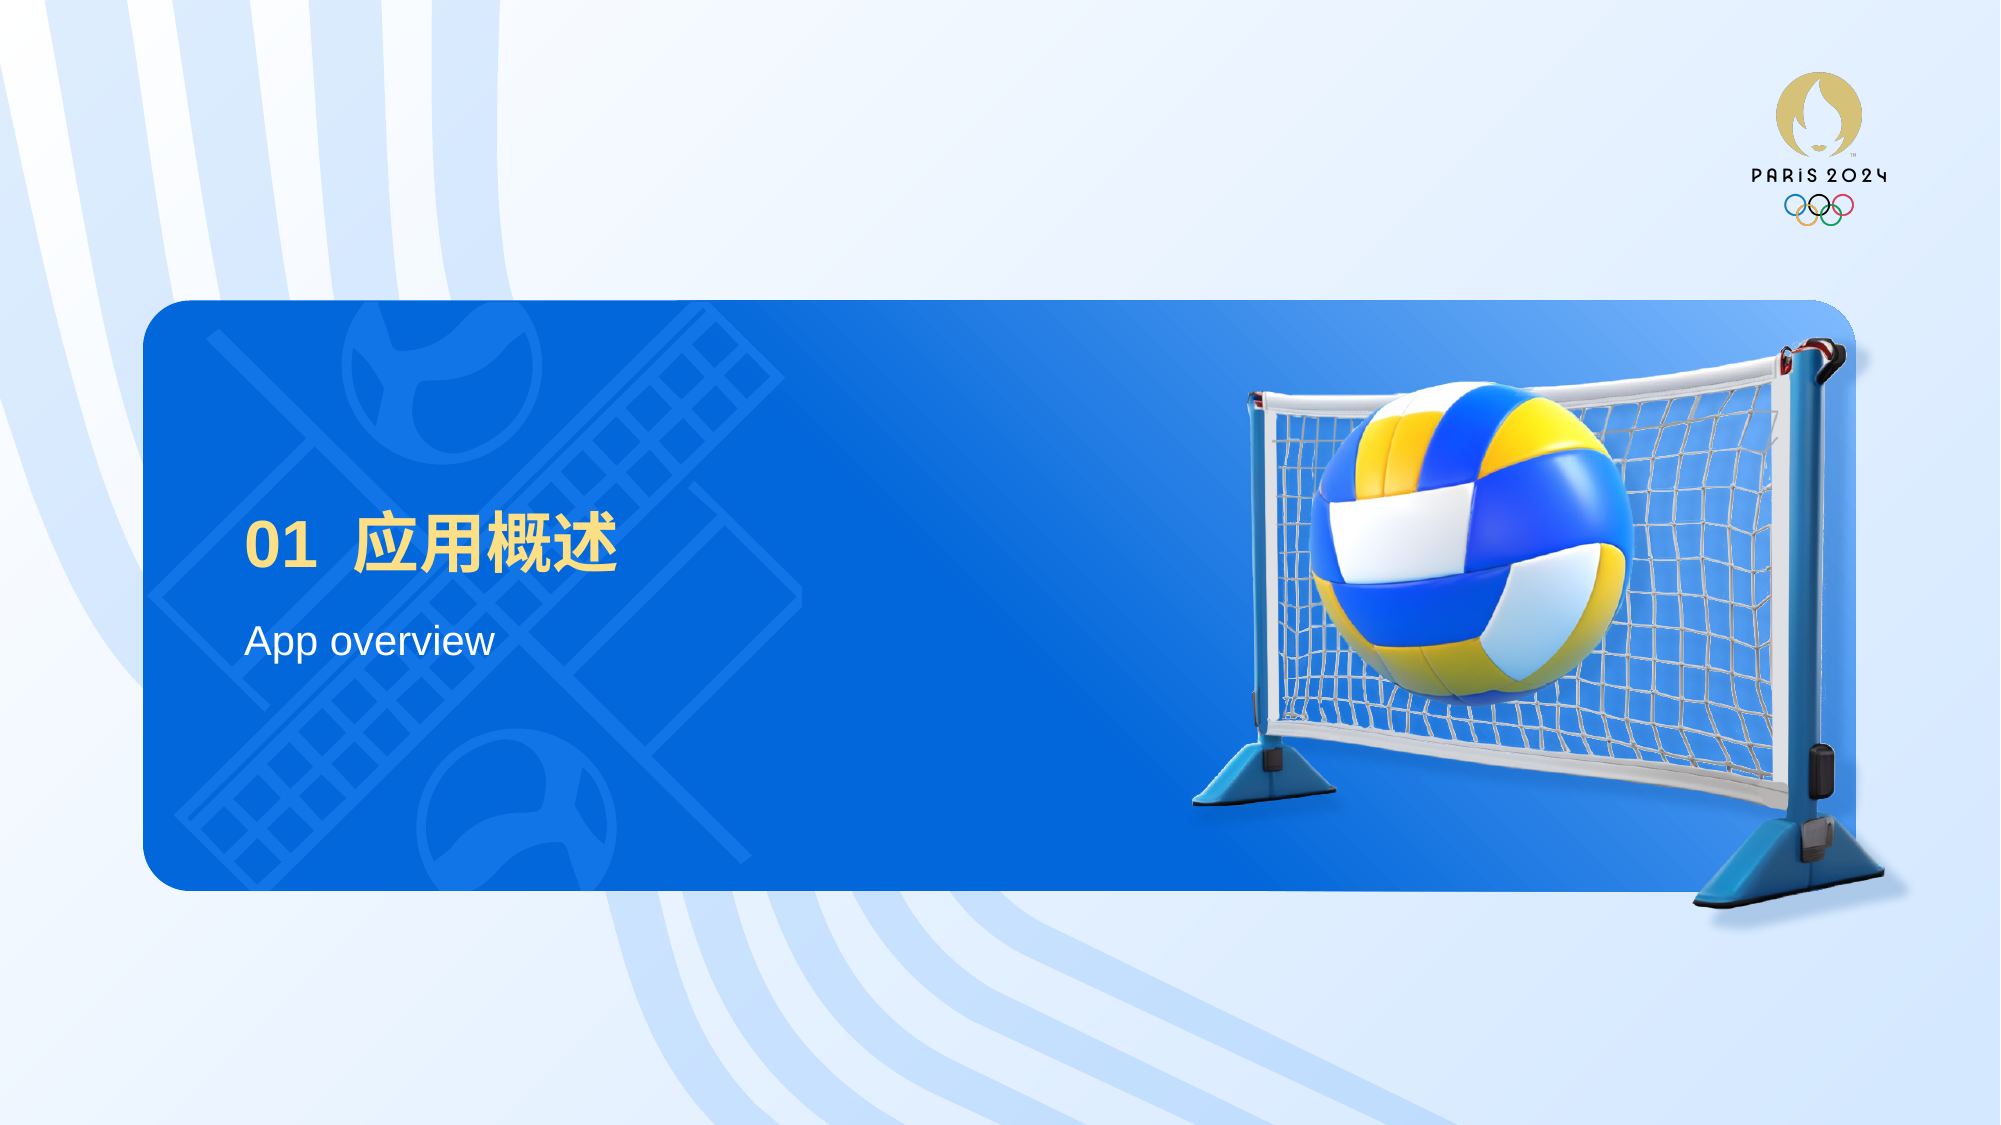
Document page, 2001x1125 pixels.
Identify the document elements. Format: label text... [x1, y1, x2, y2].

picture [1184, 324, 1891, 916]
picture [1748, 68, 1890, 230]
title 01 应用概述 [229, 359, 1224, 589]
list App overview [229, 596, 1224, 840]
